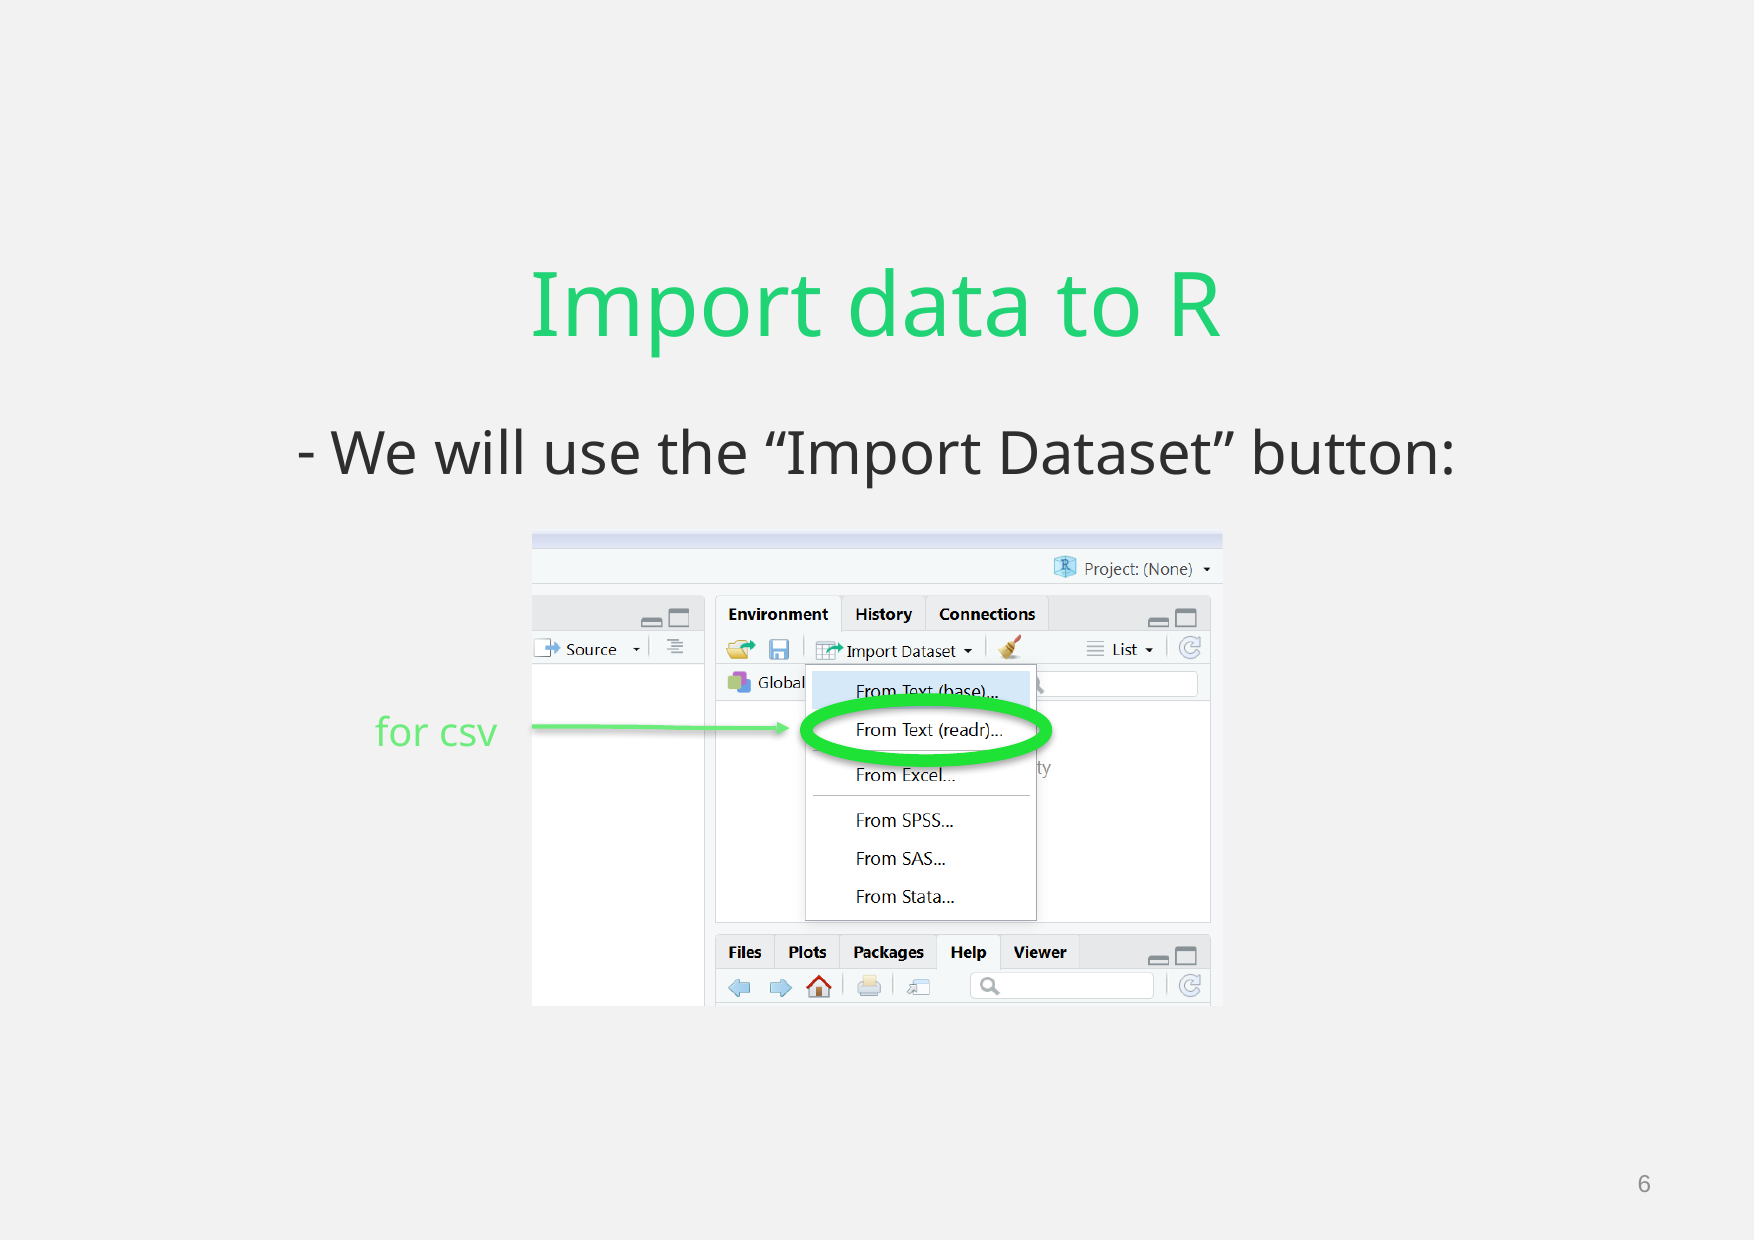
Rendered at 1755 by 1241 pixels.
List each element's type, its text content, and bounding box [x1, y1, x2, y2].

list We will use the “Import Dataset” button: [210, 393, 1544, 1043]
title Import data to R [266, 272, 1488, 367]
text_box for csv [140, 699, 526, 762]
picture [531, 529, 1223, 1006]
slide_number 6 [1490, 1149, 1667, 1216]
